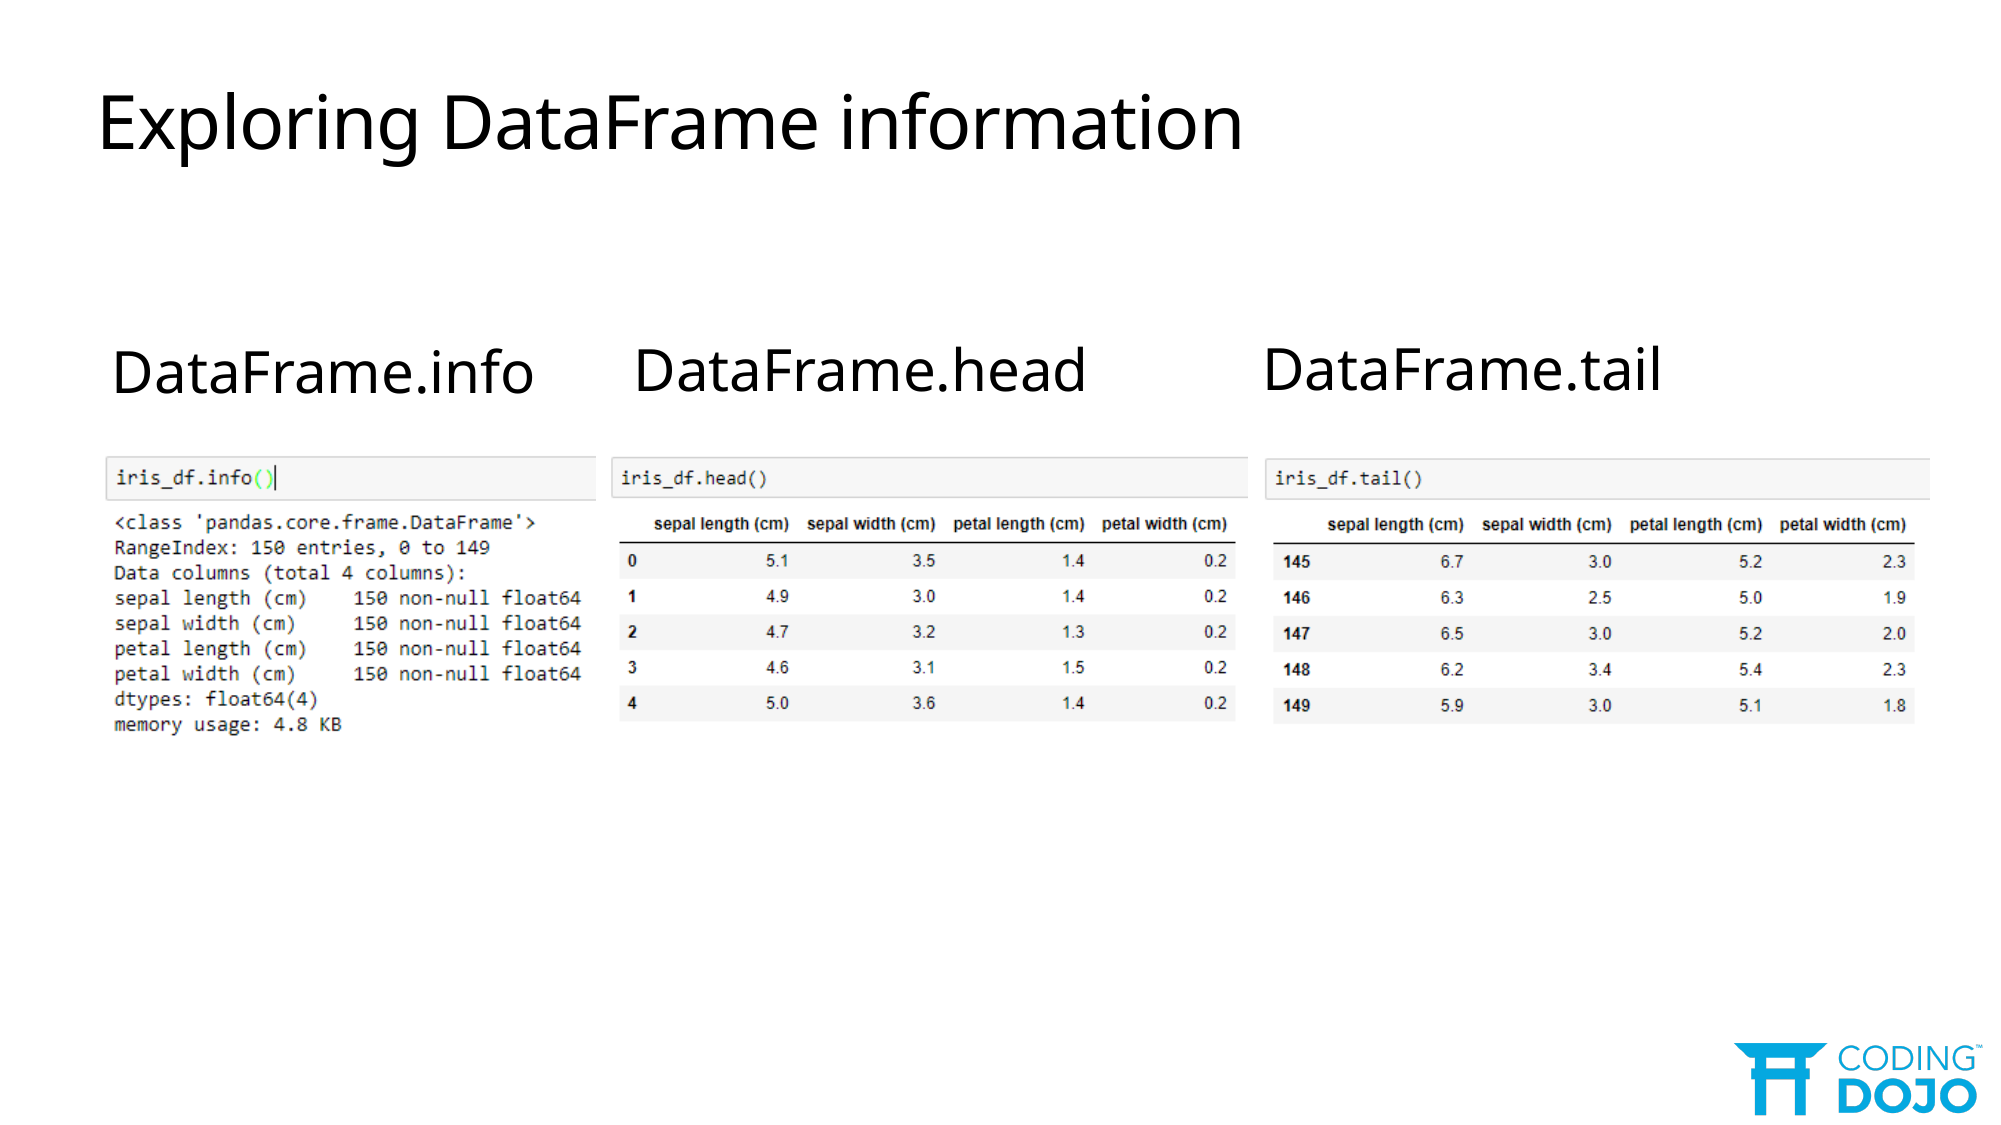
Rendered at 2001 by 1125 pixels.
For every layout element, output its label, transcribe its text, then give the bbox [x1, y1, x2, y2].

text_box DataFrame.info [97, 277, 623, 413]
text_box DataFrame.head [618, 275, 1144, 411]
text_box DataFrame.tail [1247, 275, 1773, 411]
picture [96, 449, 597, 746]
title Exploring DataFrame information [96, 75, 1904, 166]
picture [606, 453, 1248, 731]
picture [1257, 453, 1931, 731]
